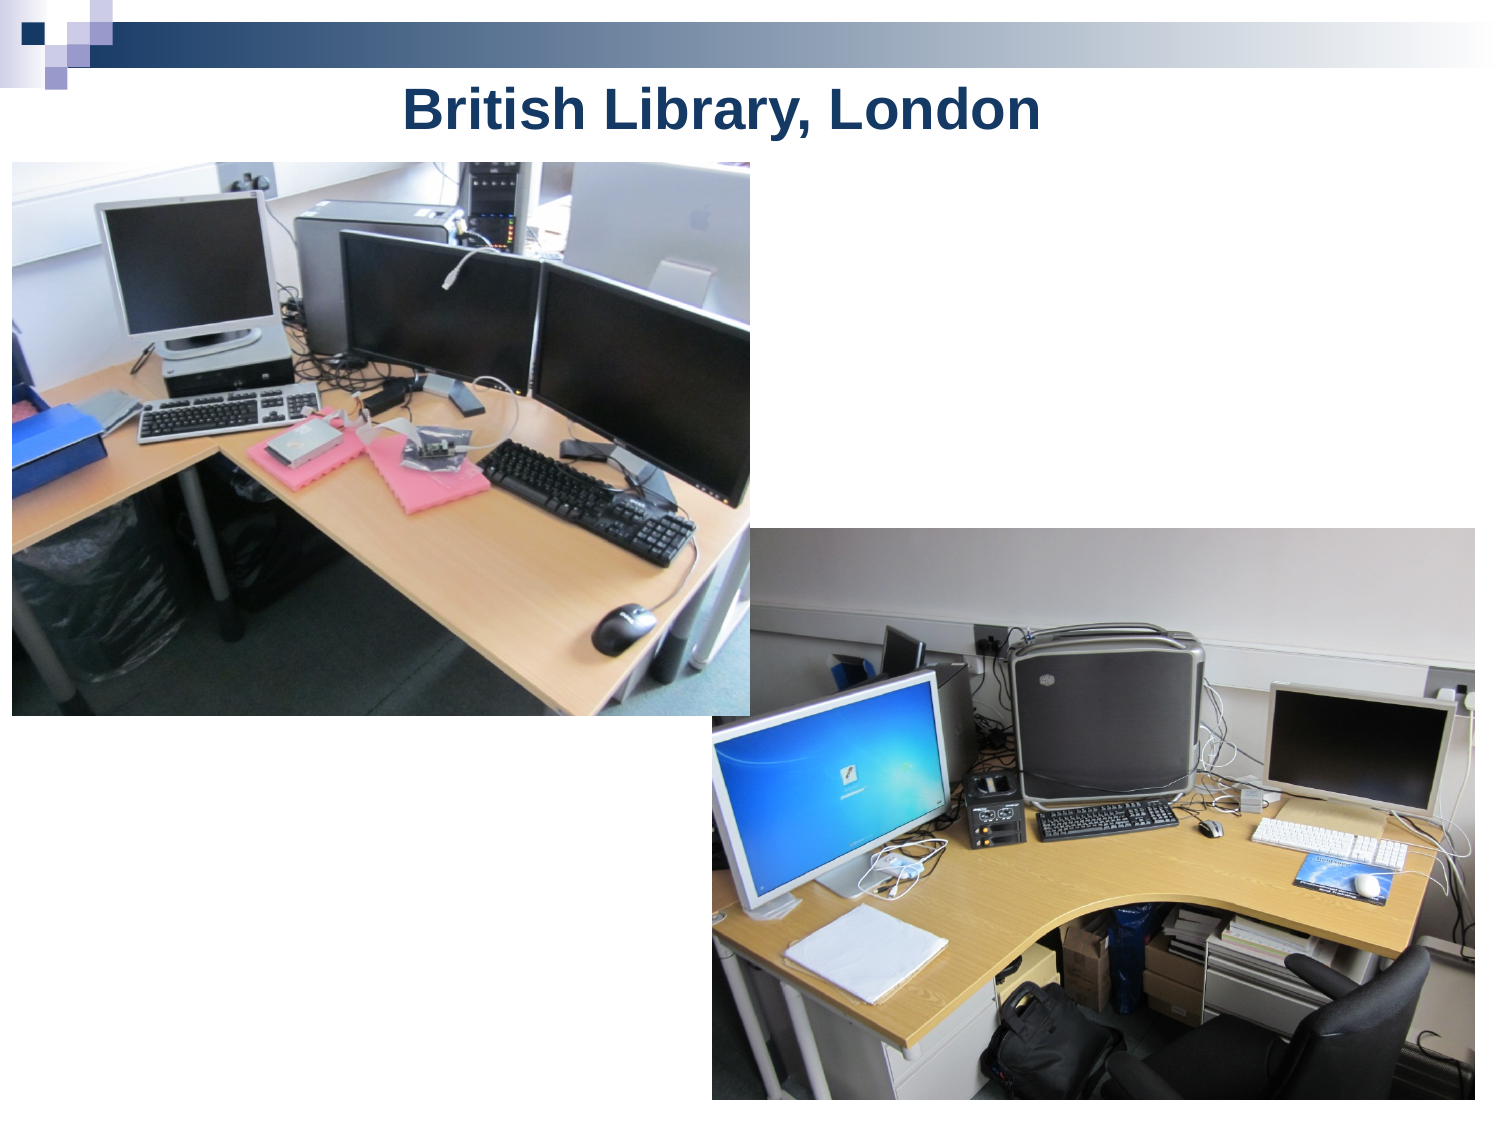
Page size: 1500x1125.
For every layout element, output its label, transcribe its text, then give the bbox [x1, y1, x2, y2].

picture [12, 162, 1476, 1101]
title British Library, London [387, 50, 1500, 163]
